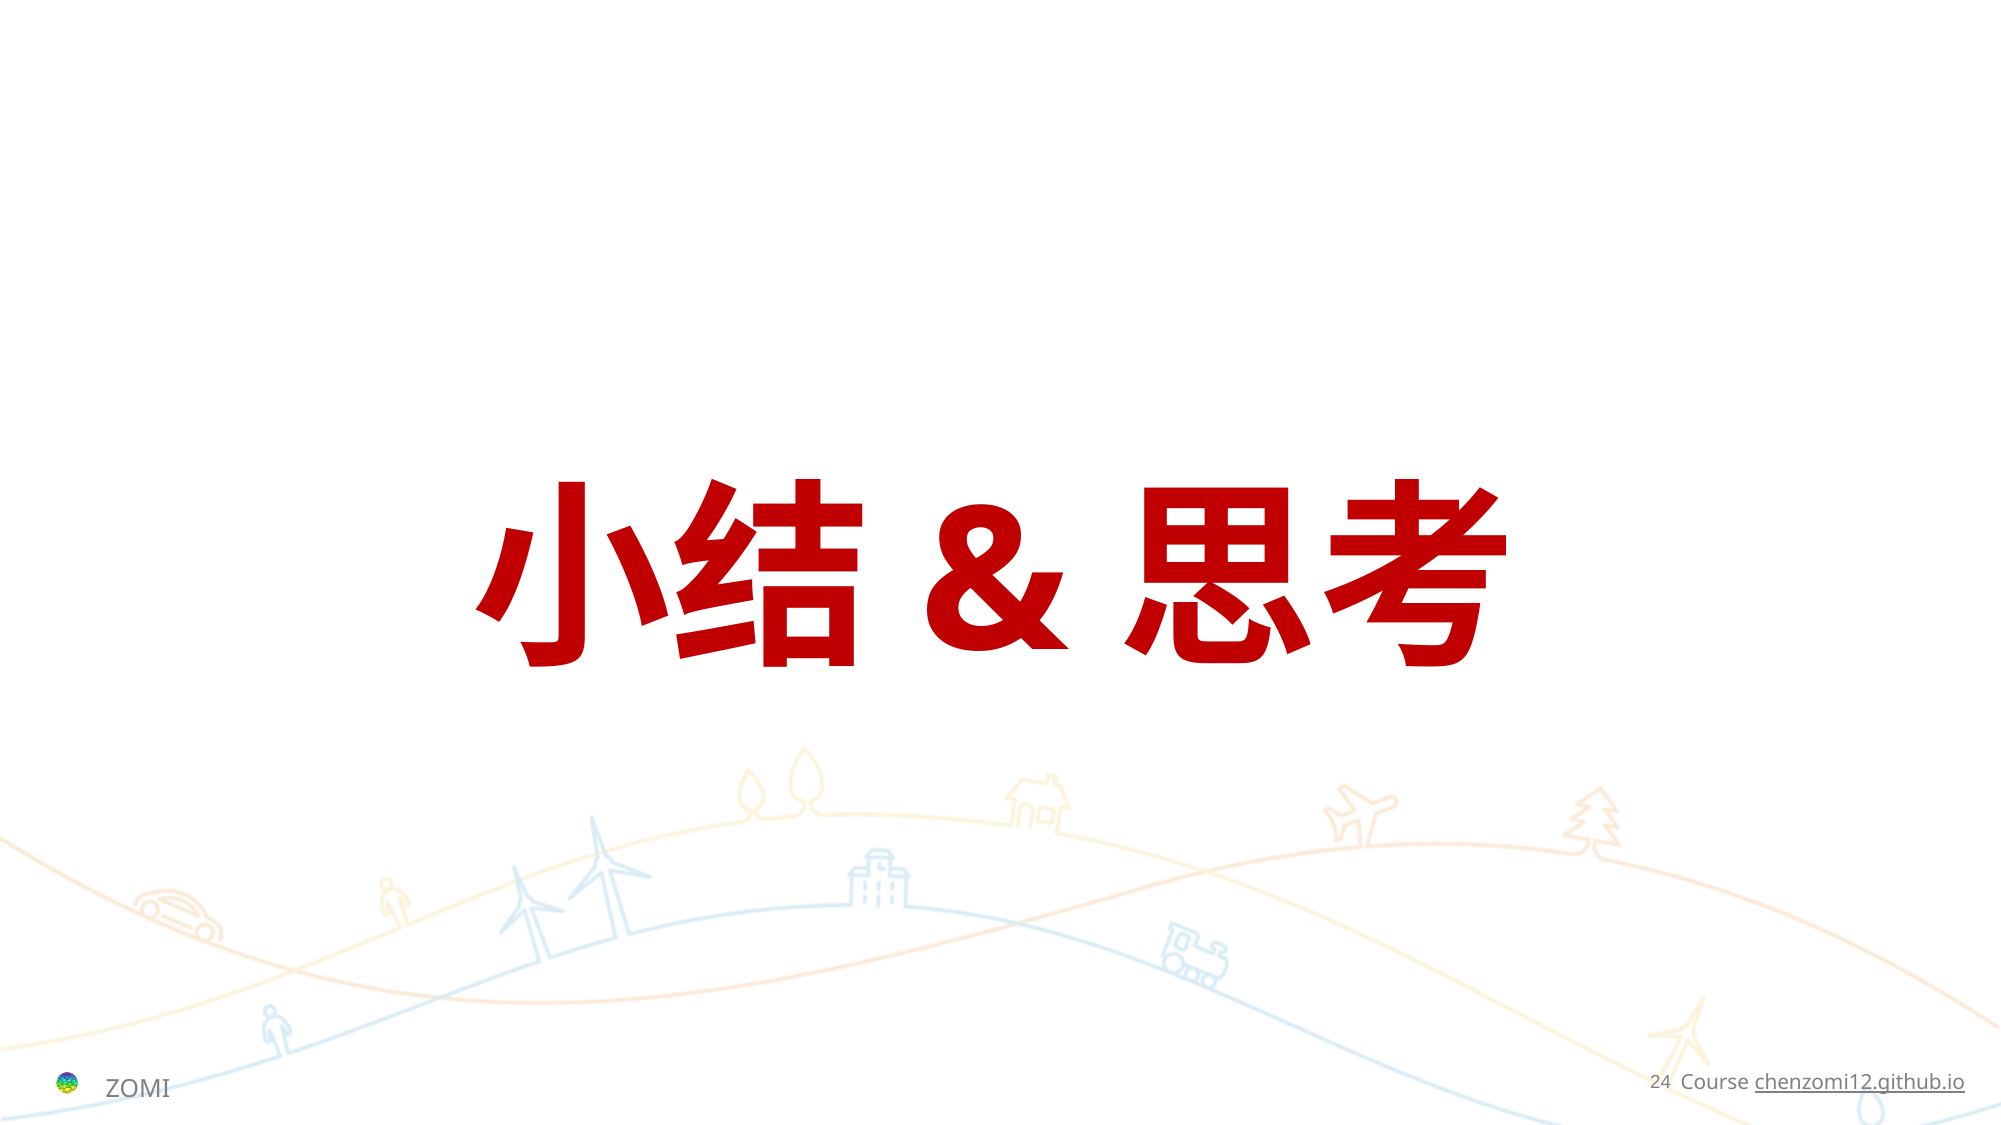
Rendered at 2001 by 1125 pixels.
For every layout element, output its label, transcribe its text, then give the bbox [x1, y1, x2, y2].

picture [57, 1073, 77, 1093]
list 小结&思考 [79, 80, 1910, 986]
